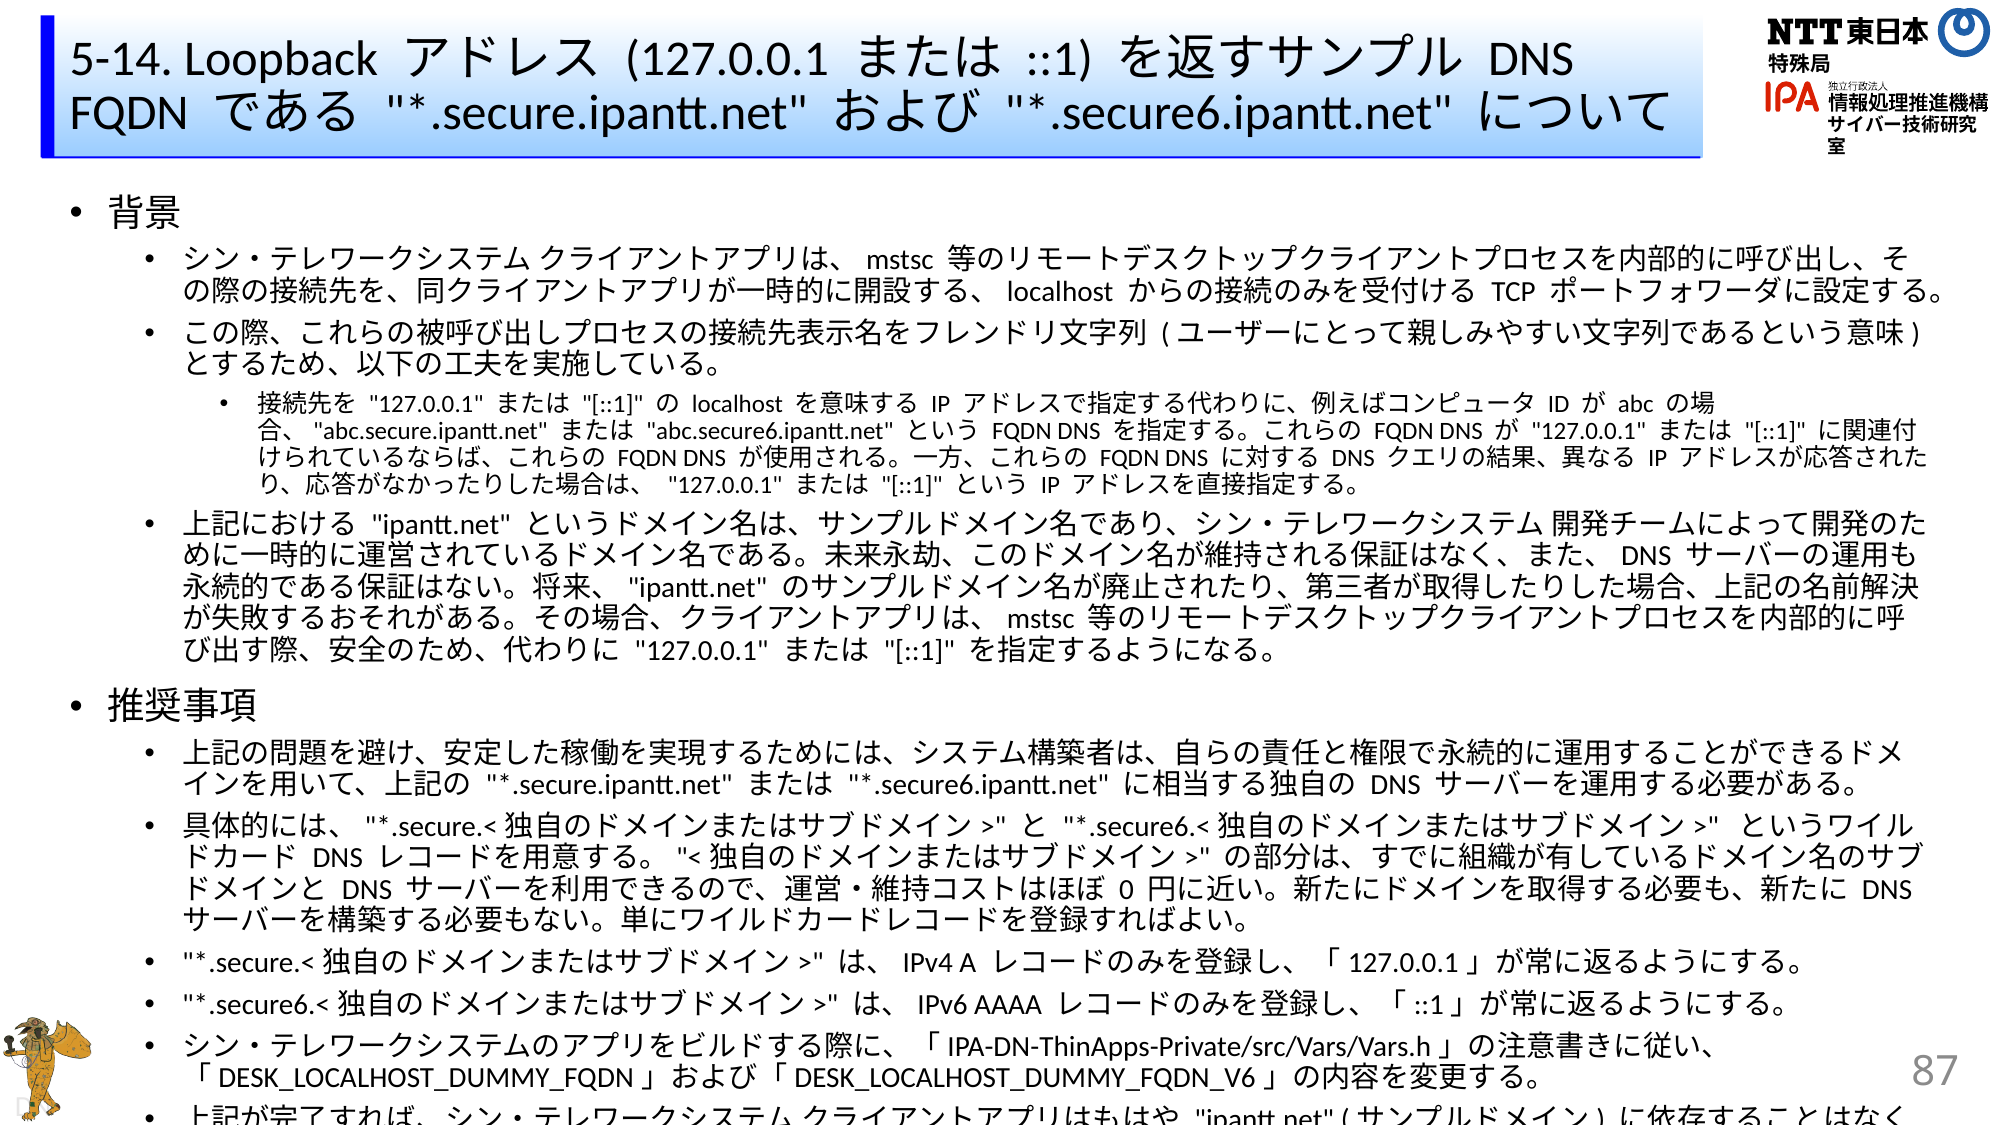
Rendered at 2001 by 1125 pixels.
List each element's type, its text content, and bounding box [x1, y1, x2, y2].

slide_number 87 [1412, 1042, 1975, 1103]
title 5-14. Loopback アドレス (127.0.0.1 または ::1) を返すサンプル DNS FQDN である "*.secure.ipantt.net" および "*.secure6.ipantt.net" について [54, 30, 1703, 143]
list 背景 シン・テレワークシステム クライアントアプリは、mstsc 等のリモートデスクトップクライアントプロセスを内部的に呼び出し、その際の接続先を、同クライアントアプリが一時的に開設する、localhost からの接続のみを受付ける TCP ポートフォワーダに設定する。 この際、これらの被呼び出しプロセスの接続先表示名をフレンドリ文字列 (ユーザーにとって親しみやすい文字列であるという意味) とするため、以下の工夫を実施している。 接続先を "127.0.0.1" または "[::1]" の localhost を意味する IP アドレスで指定する代わりに、例えばコンピュータ ID が abc の場合、"abc.secure.ipantt.net" または "abc.secure6.ipantt.net" という FQDN DNS を指定する。これらの FQDN DNS が "127.0.0.1" または "[::1]" に関連付けられているならば、これらの FQDN DNS が使用される。一方、これらの FQDN DNS に対する DNS クエリの結果、異なる IP アドレスが応答されたり、応答がなかったりした場合は、 "127.0.0.1" または "[::1]" という IP アドレスを直接指定する。 上記における "ipantt.net" というドメイン名は、サンプルドメイン名であり、シン・テレワークシステム 開発チームによって開発のために一時的に運営されているドメイン名である。未来永劫、このドメイン名が維持される保証はなく、また、DNS サーバーの運用も永続的である保証はない。将来、"ipantt.net" のサンプルドメイン名が廃止されたり、第三者が取得したりした場合、上記の名前解決が失敗するおそれがある。その場合、クライアントアプリは、mstsc 等のリモートデスクトップクライアントプロセスを内部的に呼び出す際、安全のため、代わりに "127.0.0.1" または "[::1]" を指定するようになる。 推奨事項 上記の問題を避け、安定した稼働を実現するためには、システム構築者は、自らの責任と権限で永続的に運用することができるドメインを用いて、上記の "*.secure.ipantt.net" または "*.secure6.ipantt.net" に相当する独自の DNS サーバーを運用する必要がある。 具体的には、"*.secure.<独自のドメインまたはサブドメイン>" と "*.secure6.<独自のドメインまたはサブドメイン>" というワイルドカード DNS レコードを用意する。"<独自のドメインまたはサブドメイン>" の部分は、すでに組織が有しているドメイン名のサブドメインと DNS サーバーを利用できるので、運営・維持コストはほぼ 0 円に近い。新たにドメインを取得する必要も、新たに DNS サーバーを構築する必要もない。単にワイルドカードレコードを登録すればよい。 "*.secure.<独自のドメインまたはサブドメイン>" は、IPv4 A レコードのみを登録し、「127.0.0.1」が常に返るようにする。 "*.secure6.<独自のドメインまたはサブドメイン>" は、IPv6 AAAA レコードのみを登録し、「::1」が常に返るようにする。 シン・テレワークシステムのアプリをビルドする際に、「IPA-DN-ThinApps-Private/src/Vars/Vars.h」の注意書きに従い、「DESK_LOCALHOST_DUMMY_FQDN」および「DESK_LOCALHOST_DUMMY_FQDN_V6」の内容を変更する。 上記が完了すれば、シン・テレワークシステム クライアントアプリはもはや "ipantt.net" (サンプルドメイン) に依存することはなくなる。 [54, 186, 1949, 1014]
